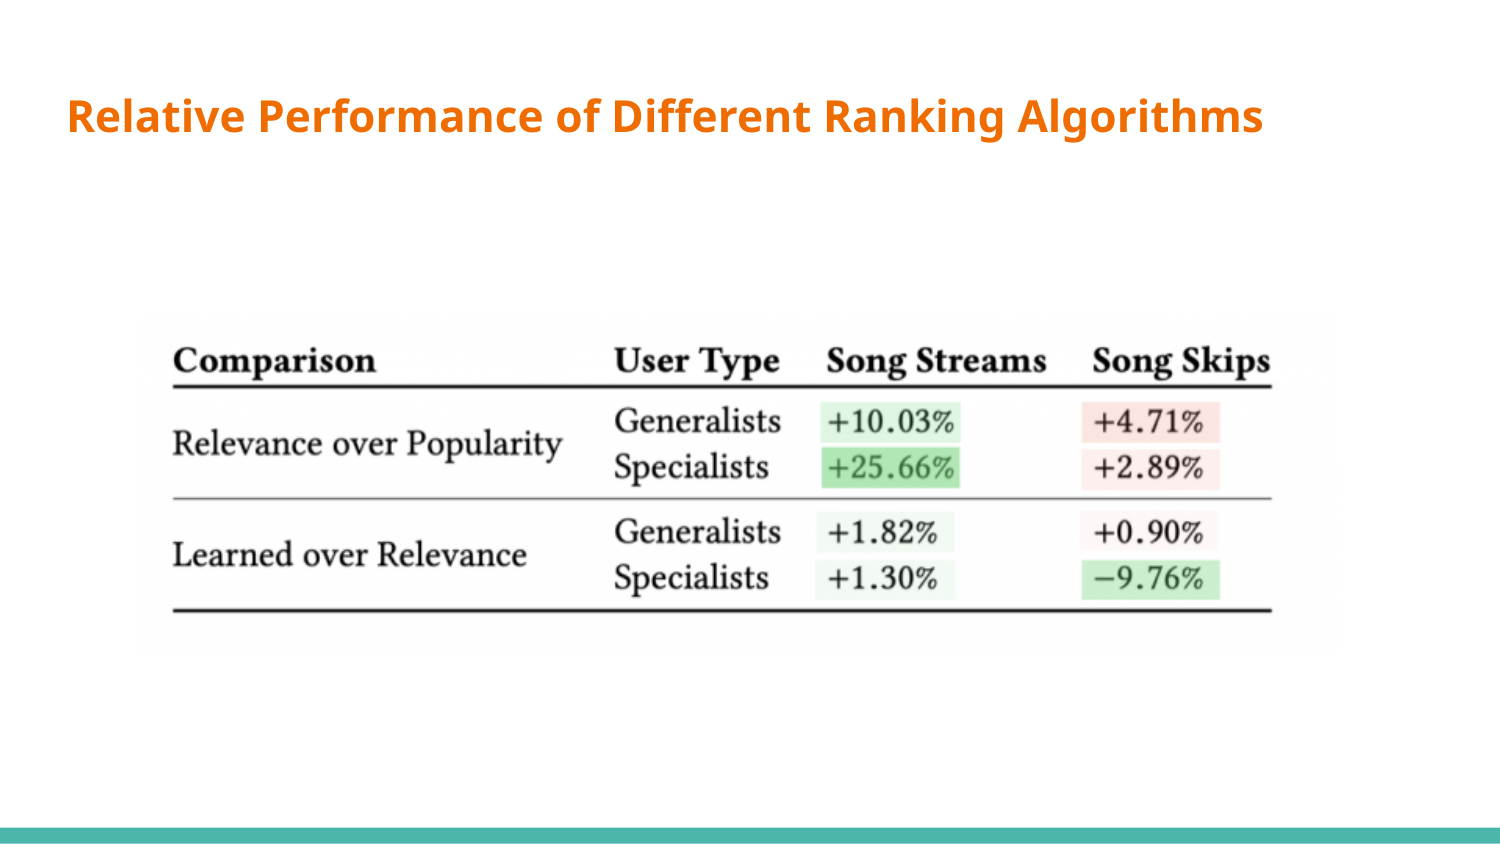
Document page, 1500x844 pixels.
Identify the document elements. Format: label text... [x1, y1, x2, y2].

title Relative Performance of Different Ranking Algorithms [51, 72, 1449, 189]
picture [137, 313, 1338, 655]
